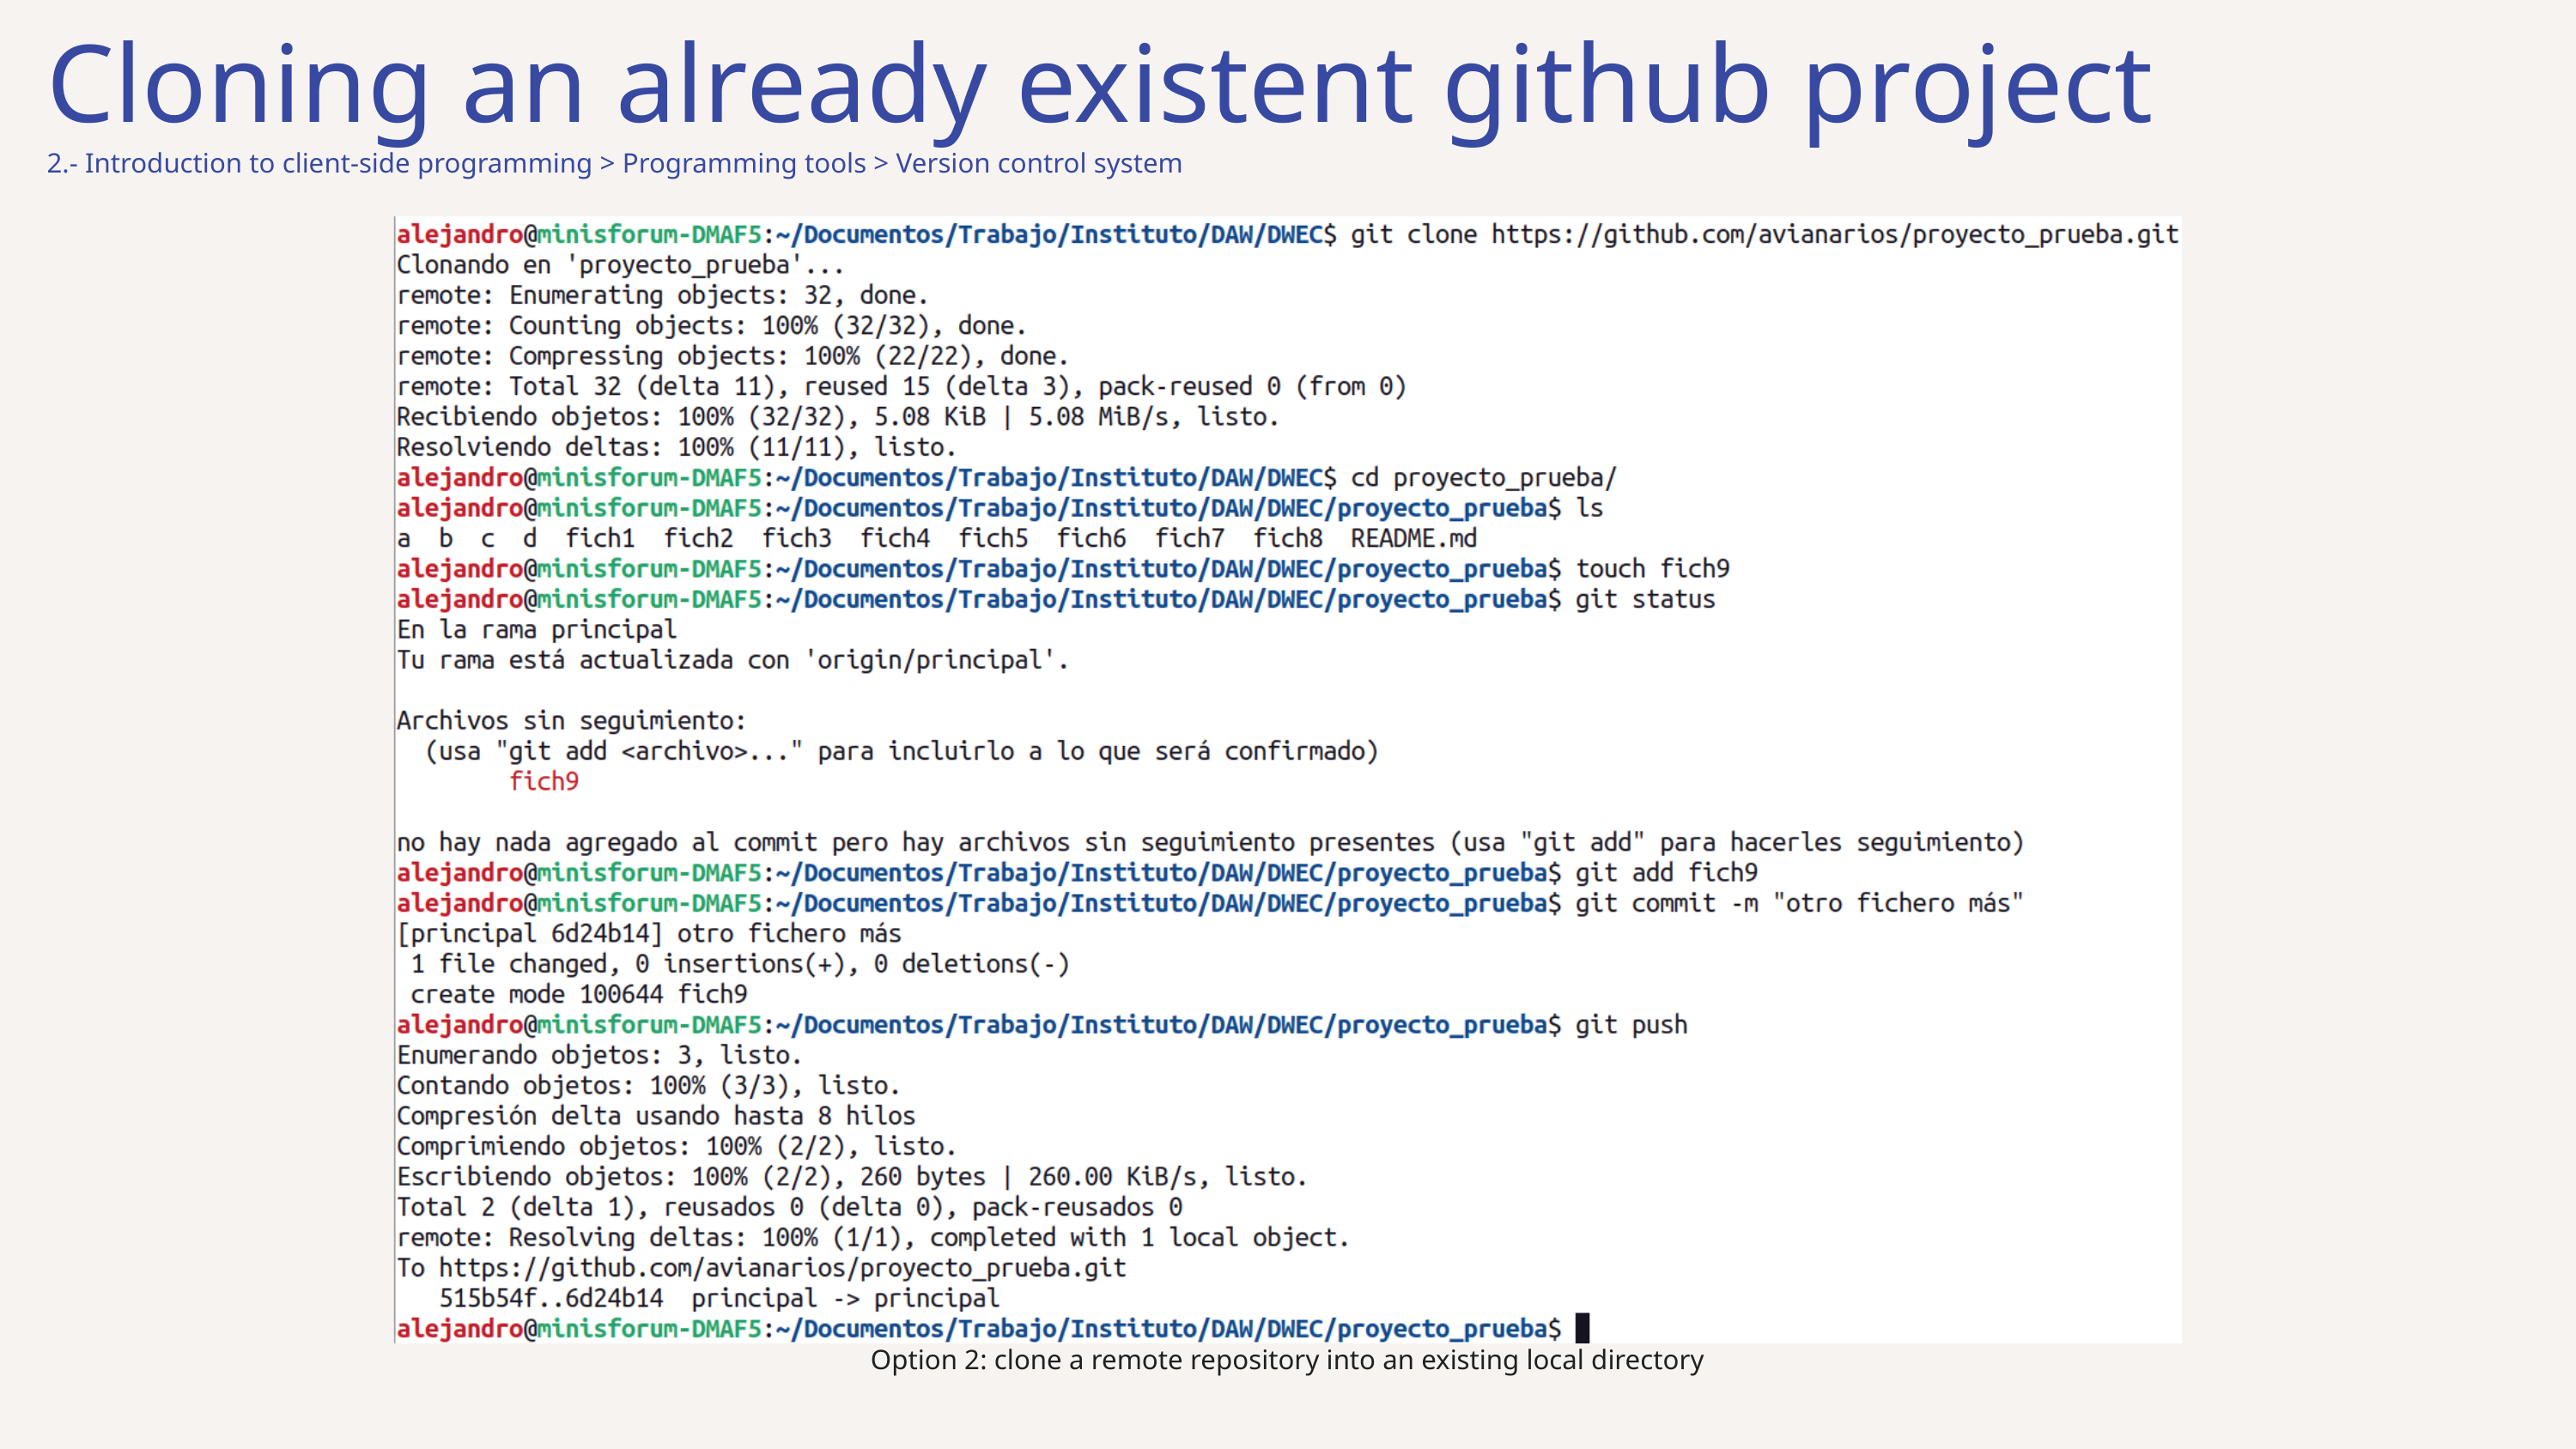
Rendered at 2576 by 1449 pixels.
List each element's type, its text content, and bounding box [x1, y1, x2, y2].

text_box Cloning an already existent github project [46, 25, 2482, 144]
text_box [393, 216, 2183, 1343]
text_box 2.- Introduction to client-side programming > Programming tools > Version control system [46, 149, 1940, 179]
text_box Option 2: clone a remote repository into an existing local directory [456, 1334, 2120, 1375]
